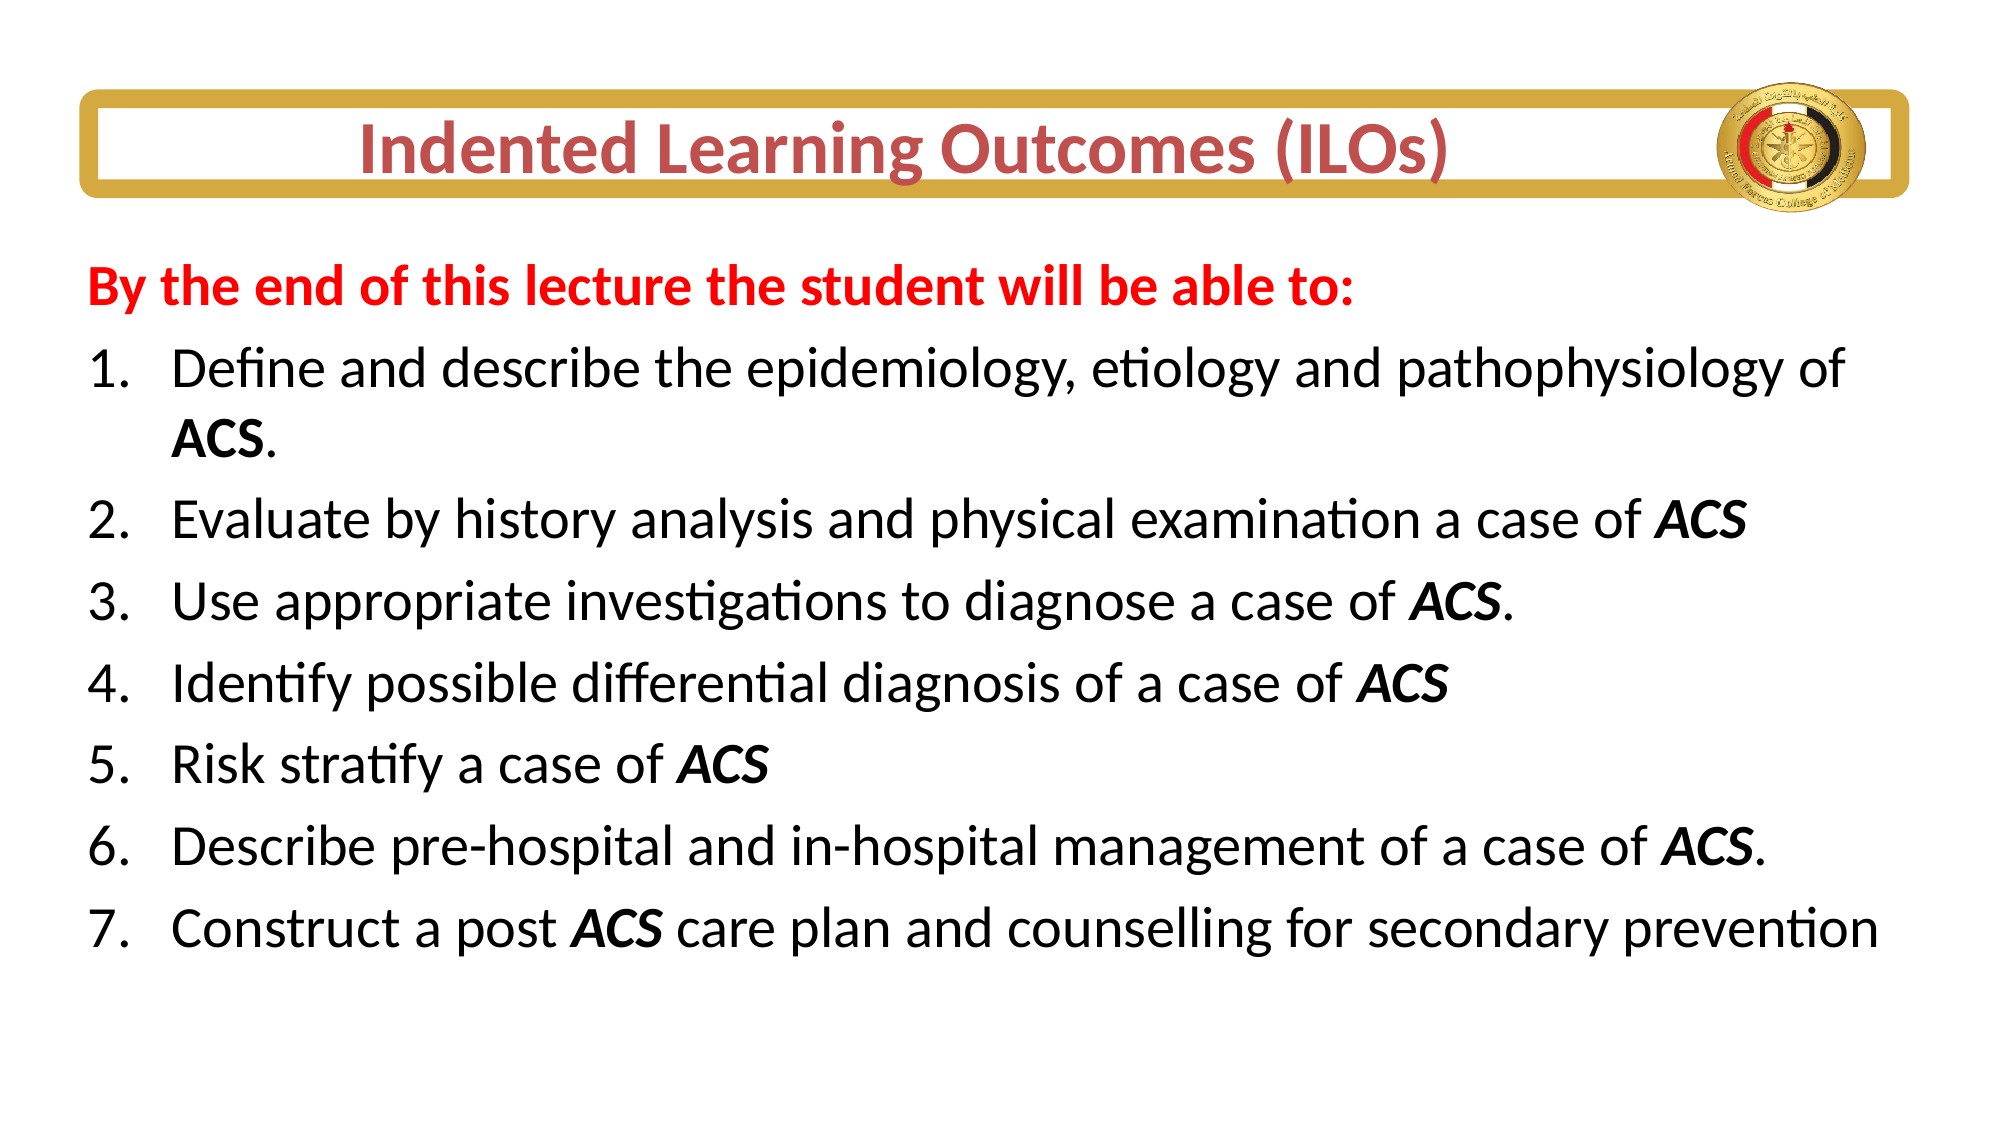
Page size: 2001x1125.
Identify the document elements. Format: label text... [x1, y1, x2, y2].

title Indented Learning Outcomes (ILOs) [88, 98, 1723, 189]
list By the end of this lecture the student will be able to: Define and describe the epidemiology, etiology and pathophysiology of ACS. Evaluate by history analysis and physical examination a case of ACS Use appropriate investigations to diagnose a case of ACS. Identify possible differential diagnosis of a case of ACS Risk stratify a case of ACS Describe pre-hospital and in-hospital management of a case of ACS. Construct a post ACS care plan and counselling for secondary prevention [72, 239, 1897, 1063]
picture [1723, 82, 1867, 213]
